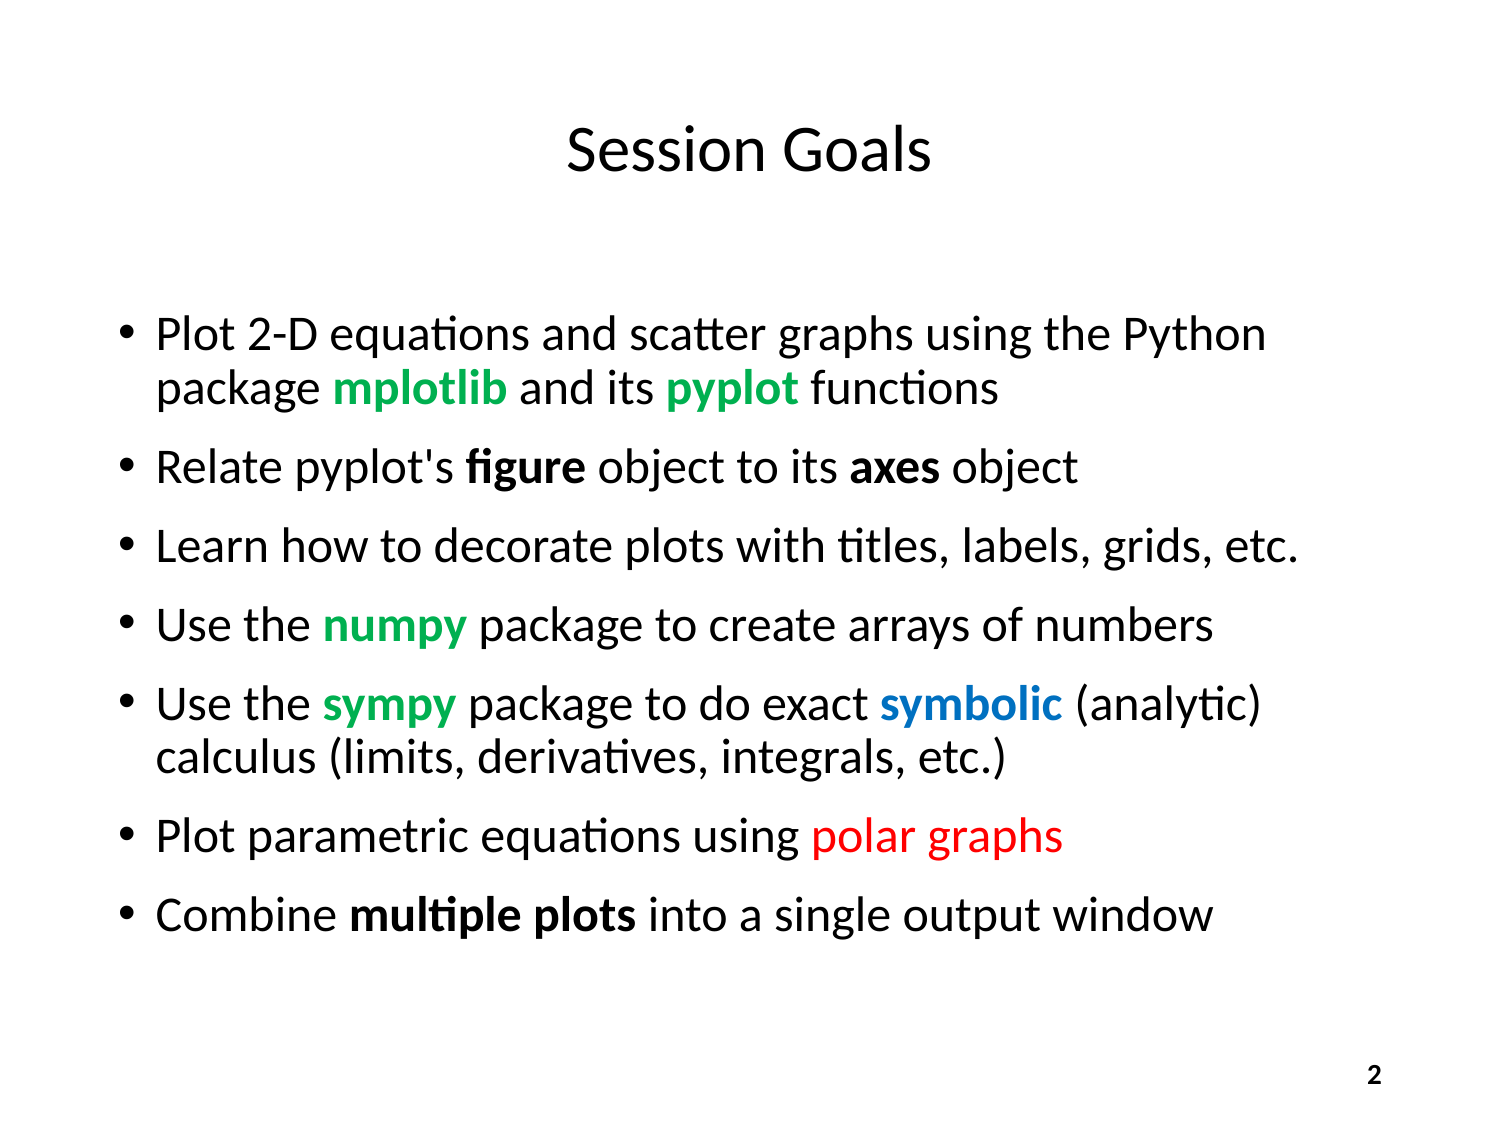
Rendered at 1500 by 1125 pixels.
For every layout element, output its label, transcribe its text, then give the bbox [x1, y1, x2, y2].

slide_number 2 [1059, 1042, 1397, 1103]
list Plot 2-D equations and scatter graphs using the Python package mplotlib and its pyplot functions Relate pyplot's figure object to its axes object Learn how to decorate plots with titles, labels, grids, etc. Use the numpy package to create arrays of numbers Use the sympy package to do exact symbolic (analytic) calculus (limits, derivatives, integrals, etc.) Plot parametric equations using polar graphs Combine multiple plots into a single output window [103, 299, 1397, 1053]
title Session Goals [103, 59, 1397, 241]
